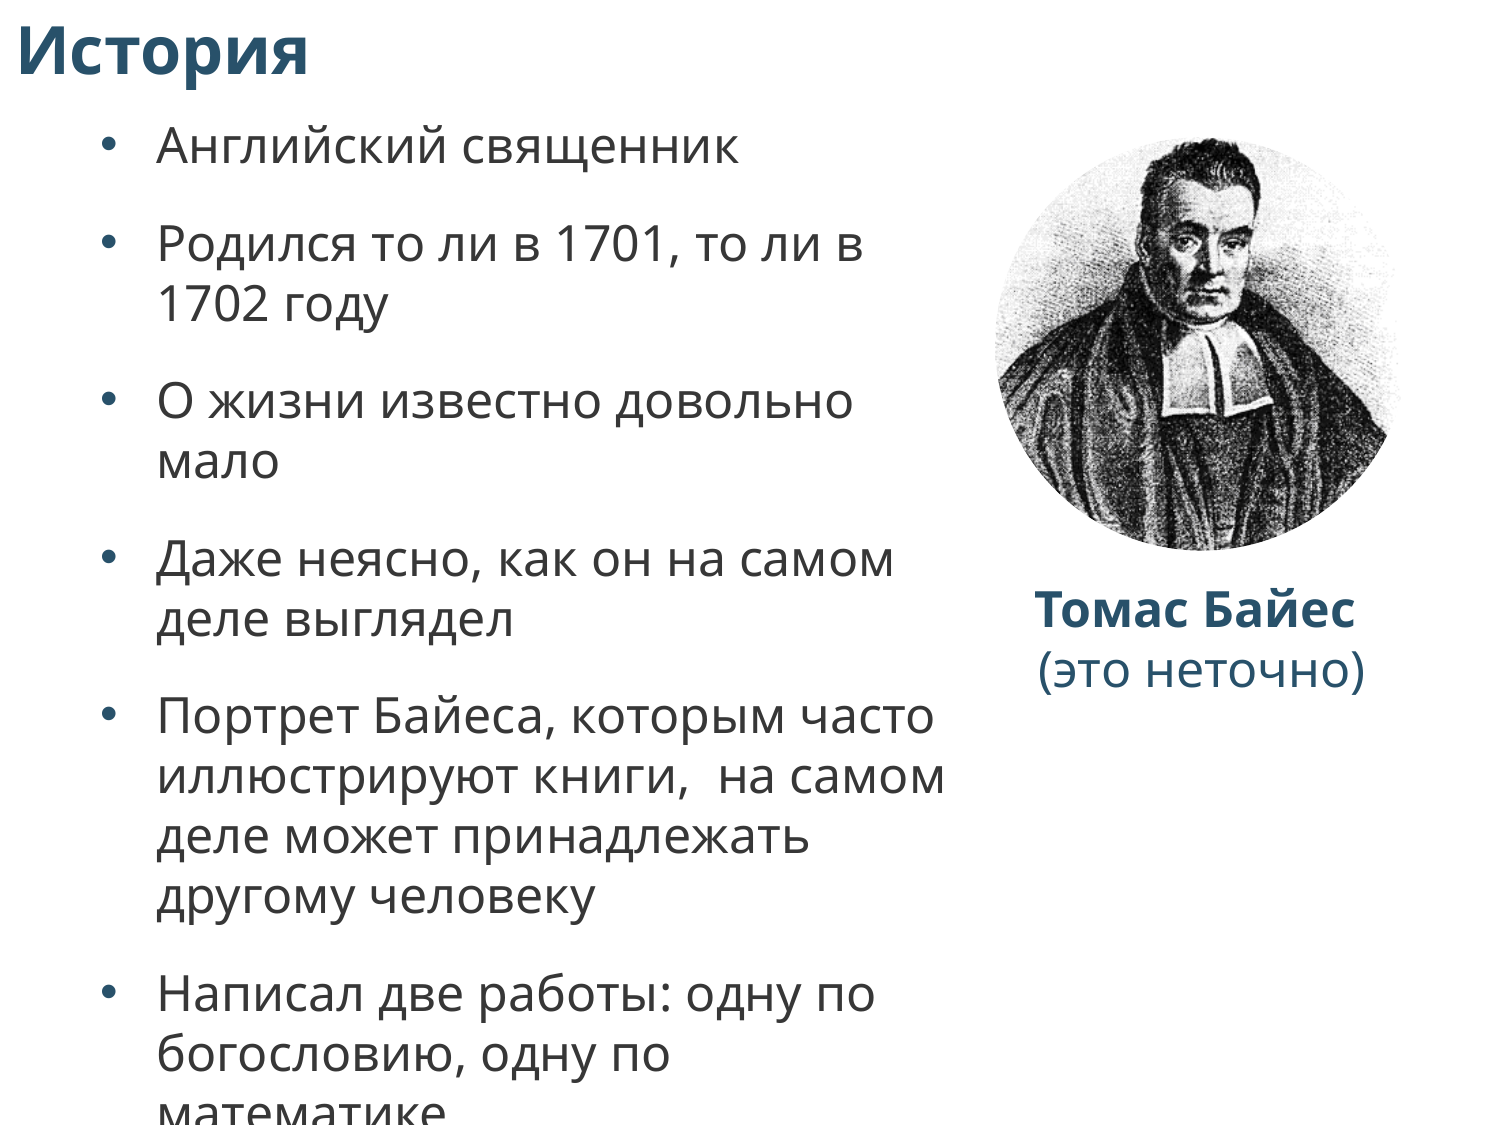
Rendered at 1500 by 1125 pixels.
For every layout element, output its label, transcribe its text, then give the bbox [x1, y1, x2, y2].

text_box Английский священник Родился то ли в 1701, то ли в 1702 году О жизни известно довольно мало Даже неясно, как он на самом деле выглядел Портрет Байеса, которым часто иллюстрируют книги, на самом деле может принадлежать другому человеку Написал две работы: одну по богословию, одну по математике [100, 113, 975, 953]
text_box Томас Байес (это неточно) [929, 577, 1475, 722]
picture [994, 136, 1409, 551]
text_box История [0, 0, 1500, 96]
